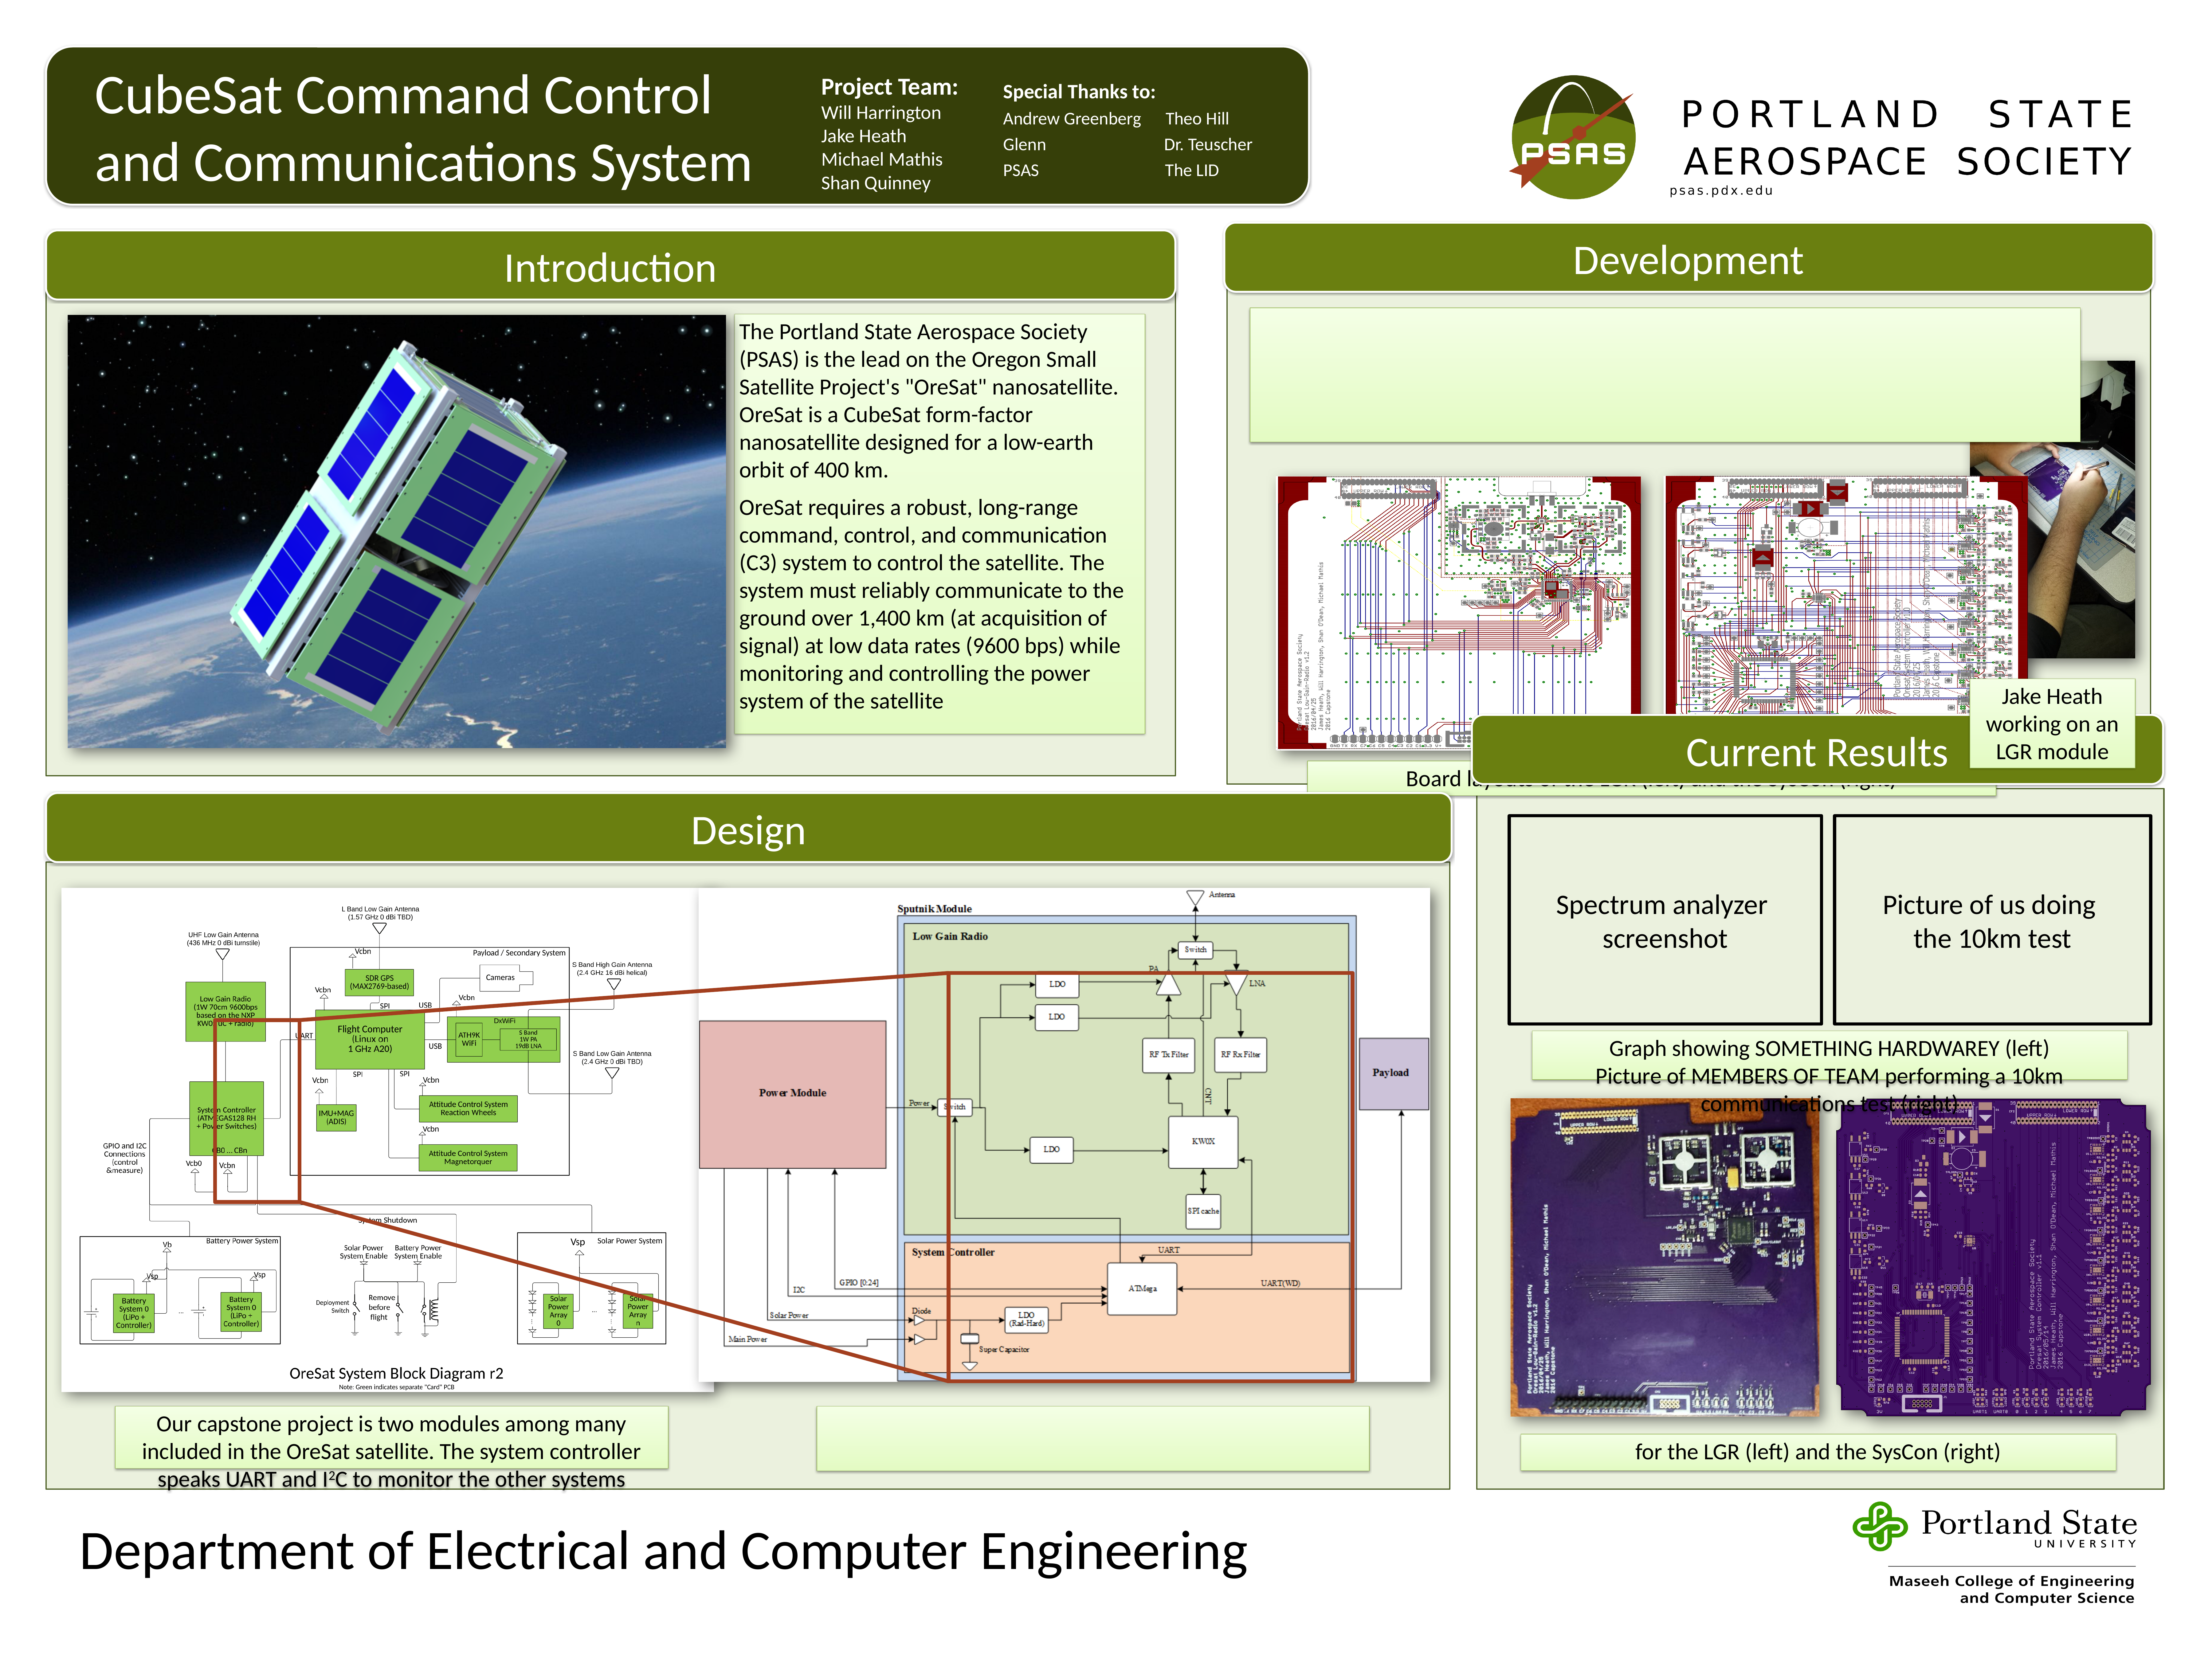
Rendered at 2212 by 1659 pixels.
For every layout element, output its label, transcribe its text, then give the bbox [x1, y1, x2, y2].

text_box [1250, 308, 2081, 442]
picture [68, 315, 726, 748]
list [1484, 23, 2166, 251]
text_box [76, 1491, 2146, 1616]
text_box for the LGR (left) and the SysCon (right) [1521, 1434, 2116, 1471]
picture [1836, 1099, 2151, 1416]
text_box [45, 300, 1176, 776]
text_box The Portland State Aerospace Society (PSAS) is the lead on the Oregon Small Satellite Project's "OreSat" nanosatellite. OreSat is a CubeSat form-factor nanosatellite designed for a low-earth orbit of 400 km. OreSat requires a robust, long-range command, control, and communication (C3) system to control the satellite. The system must reliably communicate to the ground over 1,400 km (at acquisition of signal) at low data rates (9600 bps) while monitoring and controlling the power system of the satellite [736, 314, 1145, 734]
text_box Jake Heath working on an LGR module [2030, 679, 2136, 768]
text_box Our capstone project is two modules among many included in the OreSat satellite. The system controller speaks UART and I2C to monitor the other systems [115, 1406, 669, 1469]
text_box Introduction [45, 229, 1176, 301]
text_box Graph showing SOMETHING HARDWAREY (left) Picture of MEMBERS OF TEAM performing a 10km communications test (right) [1532, 1031, 2128, 1080]
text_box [1276, 476, 2028, 796]
text_box CubeSat Command Control and Communications System [90, 55, 847, 195]
picture [1970, 360, 2136, 658]
text_box [45, 45, 1308, 206]
text_box [817, 1406, 1370, 1471]
picture [1505, 1098, 1824, 1417]
picture [61, 888, 1430, 1392]
text_box [1476, 788, 2165, 1490]
text_box [45, 863, 1450, 1490]
text_box Current Results [2030, 714, 2164, 785]
text_box Development [1223, 222, 2155, 293]
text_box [1509, 815, 2151, 1024]
text_box Project Team: Will Harrington Jake Heath Michael Mathis Shan Quinney [817, 68, 994, 196]
text_box [1226, 292, 2151, 785]
text_box Design [45, 792, 1453, 863]
text_box Special Thanks to: Andrew Greenberg Theo Hill Glenn Dr. Teuscher PSAS The LID [981, 62, 1353, 190]
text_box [299, 1202, 949, 1382]
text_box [299, 973, 949, 1020]
